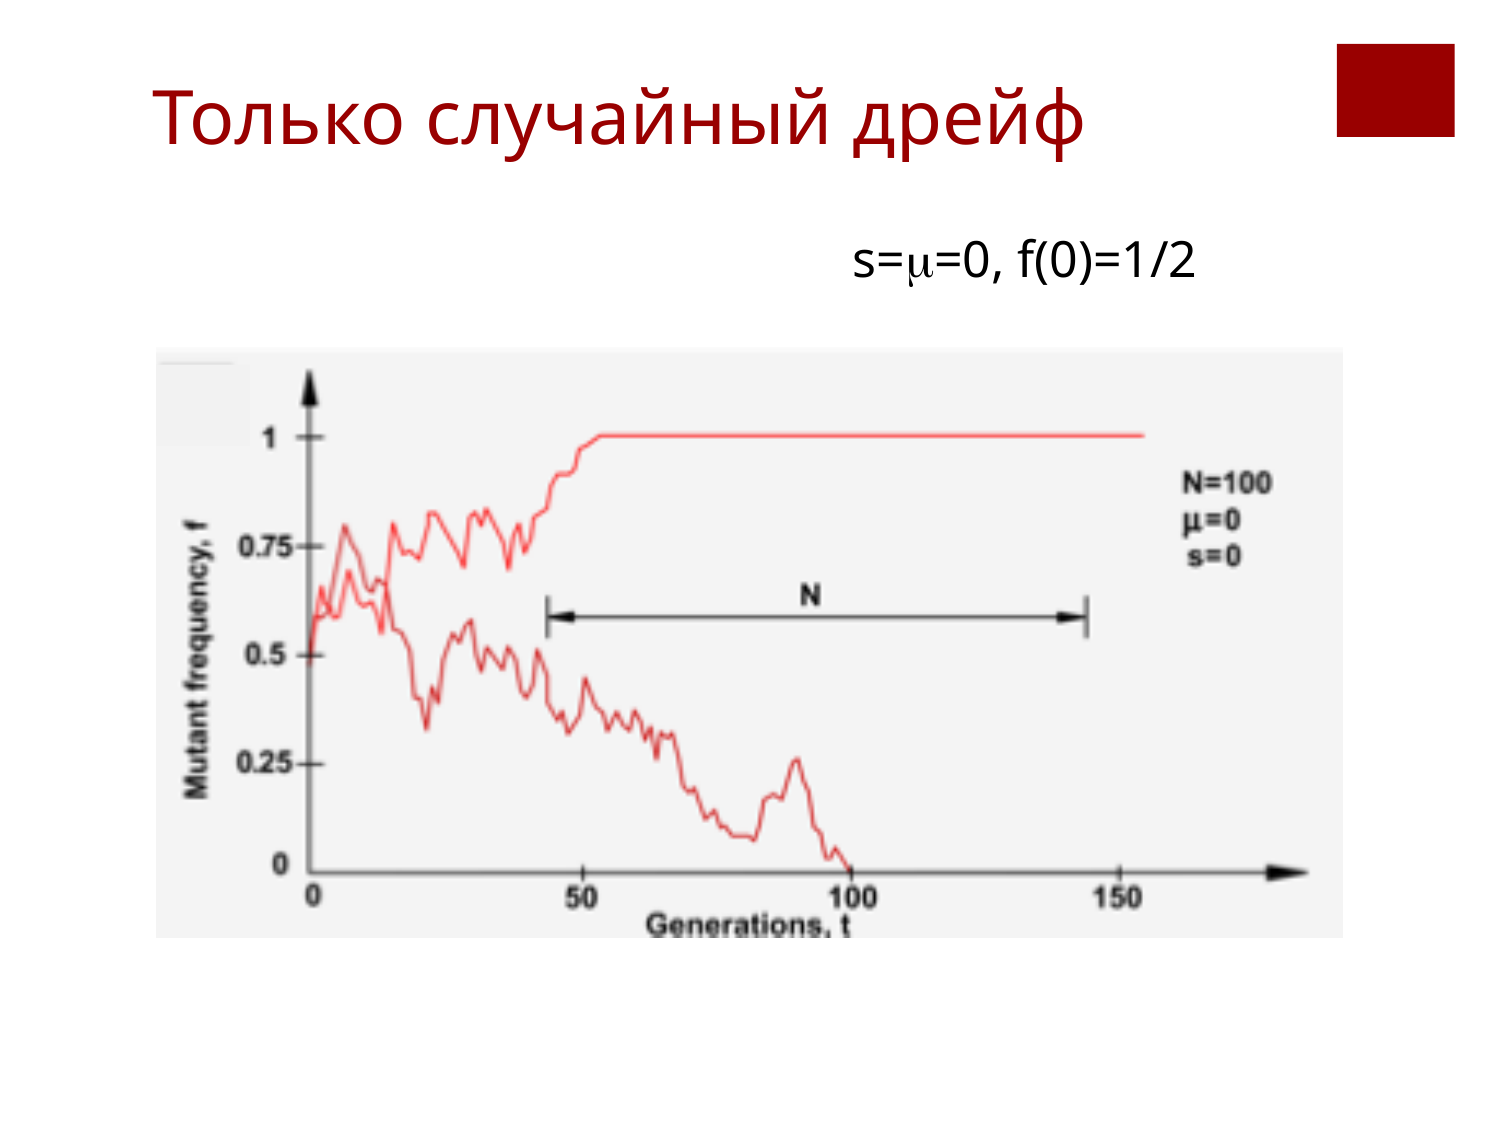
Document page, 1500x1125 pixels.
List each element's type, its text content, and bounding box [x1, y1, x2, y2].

text_box s=m=0, f(0)=1/2 [838, 219, 1257, 295]
picture [156, 347, 1344, 939]
title Только случайный дрейф [137, 0, 1500, 168]
